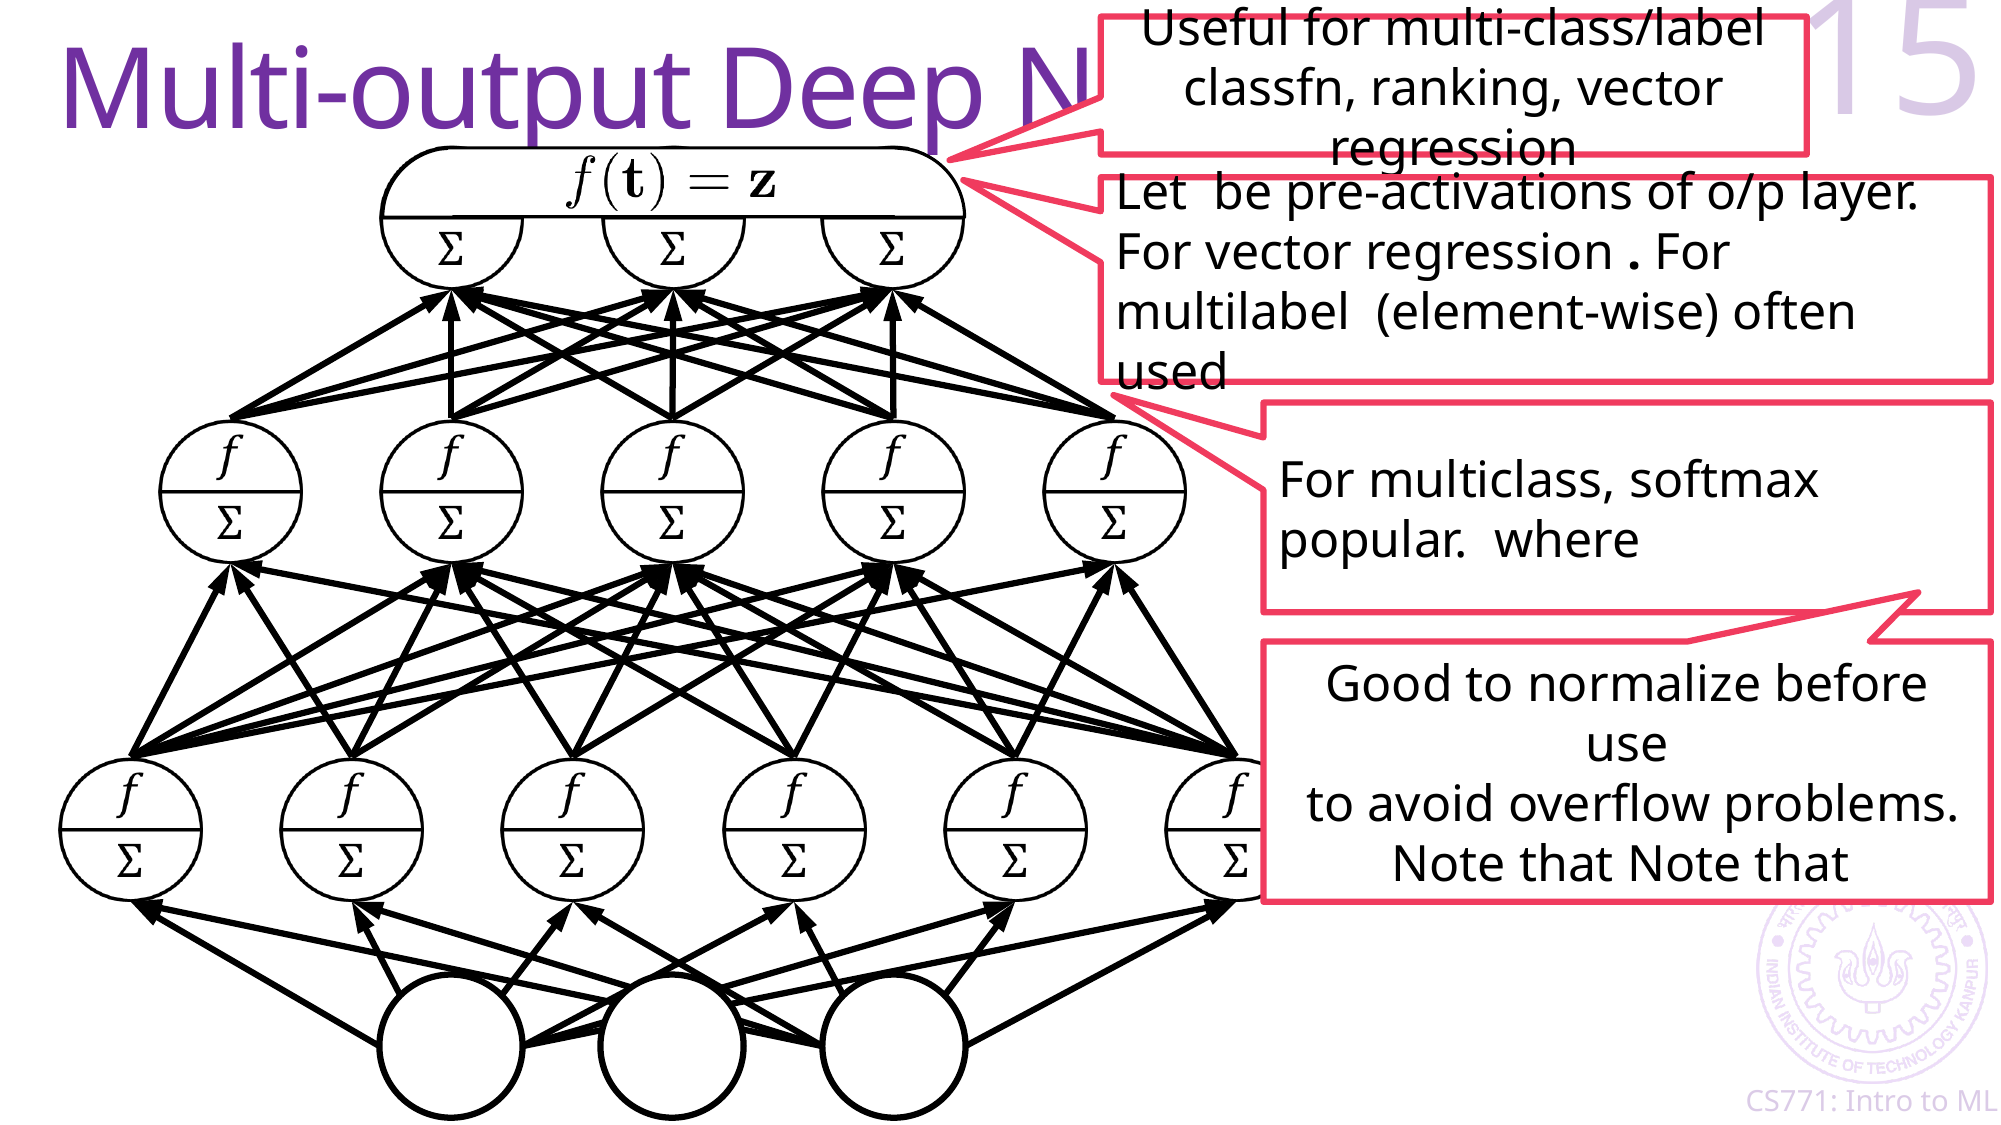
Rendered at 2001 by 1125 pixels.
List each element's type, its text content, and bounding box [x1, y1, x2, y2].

picture [566, 152, 775, 212]
text_box Useful for multi-class/label classfn, ranking, vector regression [985, 15, 1808, 156]
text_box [58, 144, 1309, 1118]
slide_number 15 [1520, 6, 2000, 183]
title Multi-output Deep Networks [41, 5, 1945, 183]
